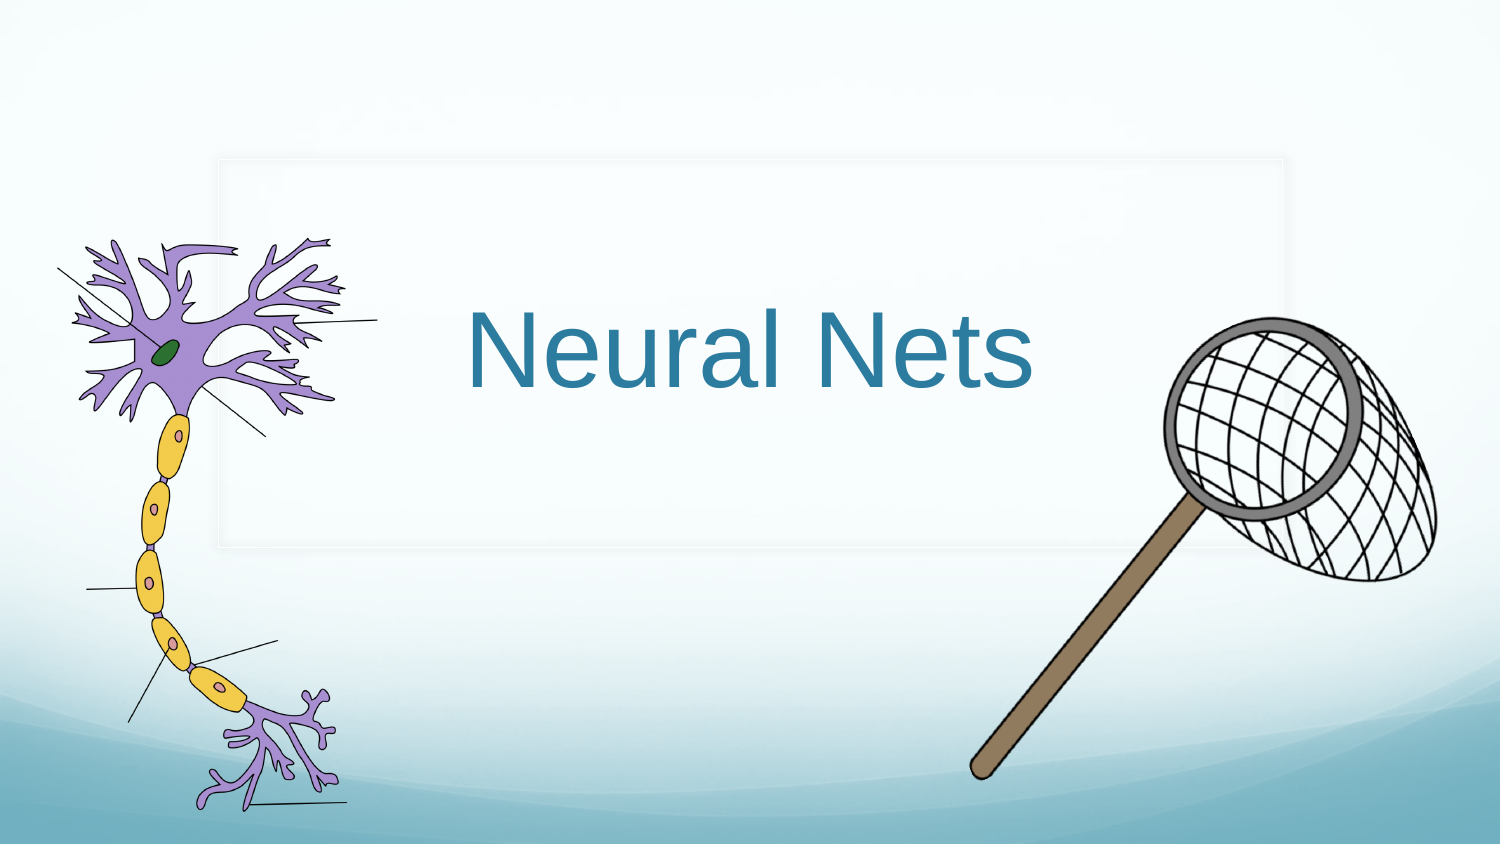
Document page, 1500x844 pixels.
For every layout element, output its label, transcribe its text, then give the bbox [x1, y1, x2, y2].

picture [850, 258, 1469, 800]
picture [0, 192, 571, 844]
title Neural Nets [436, 276, 993, 424]
